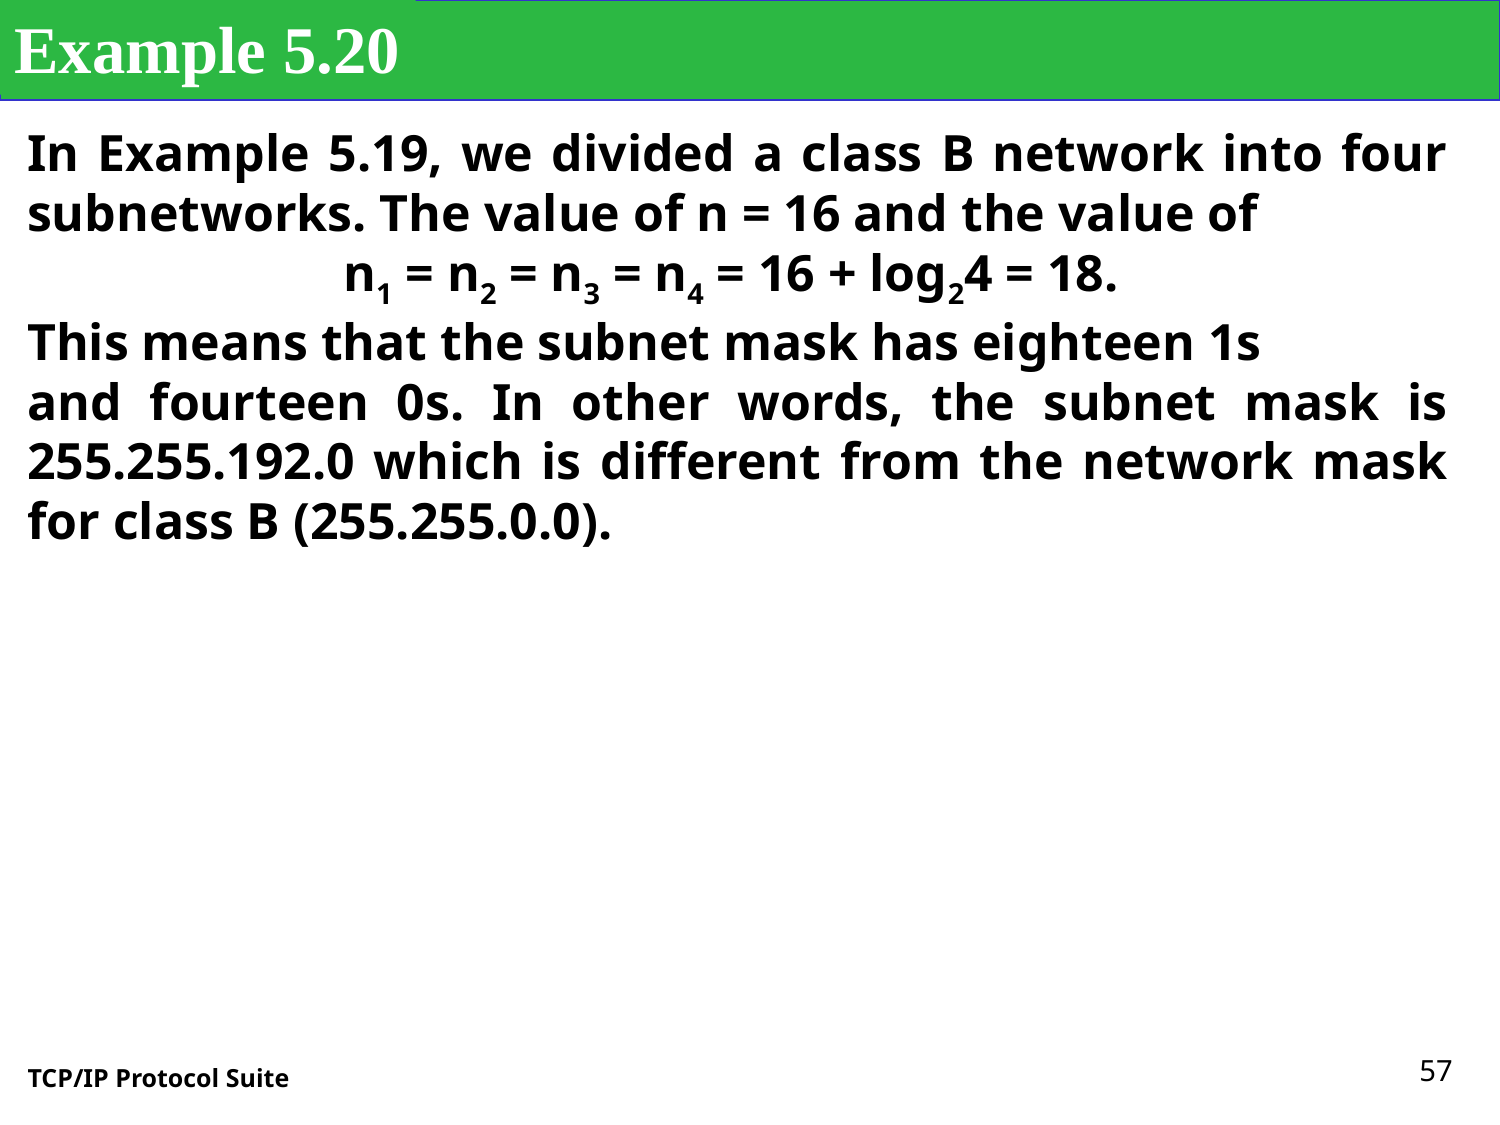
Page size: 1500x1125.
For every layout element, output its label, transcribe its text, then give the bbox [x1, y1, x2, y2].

footer TCP/IP Protocol Suite [12, 1025, 488, 1100]
slide_number 57 [1155, 1024, 1468, 1100]
text_box In Example 5.19, we divided a class B network into four subnetworks. The value of n = 16 and the value of n1 = n2 = n3 = n4 = 16 + log24 = 18. This means that the subnet mask has eighteen 1s and fourteen 0s. In other words, the subnet mask is 255.255.192.0 which is different from the network mask for class B (255.255.0.0). [12, 114, 1463, 558]
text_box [0, 0, 1500, 100]
